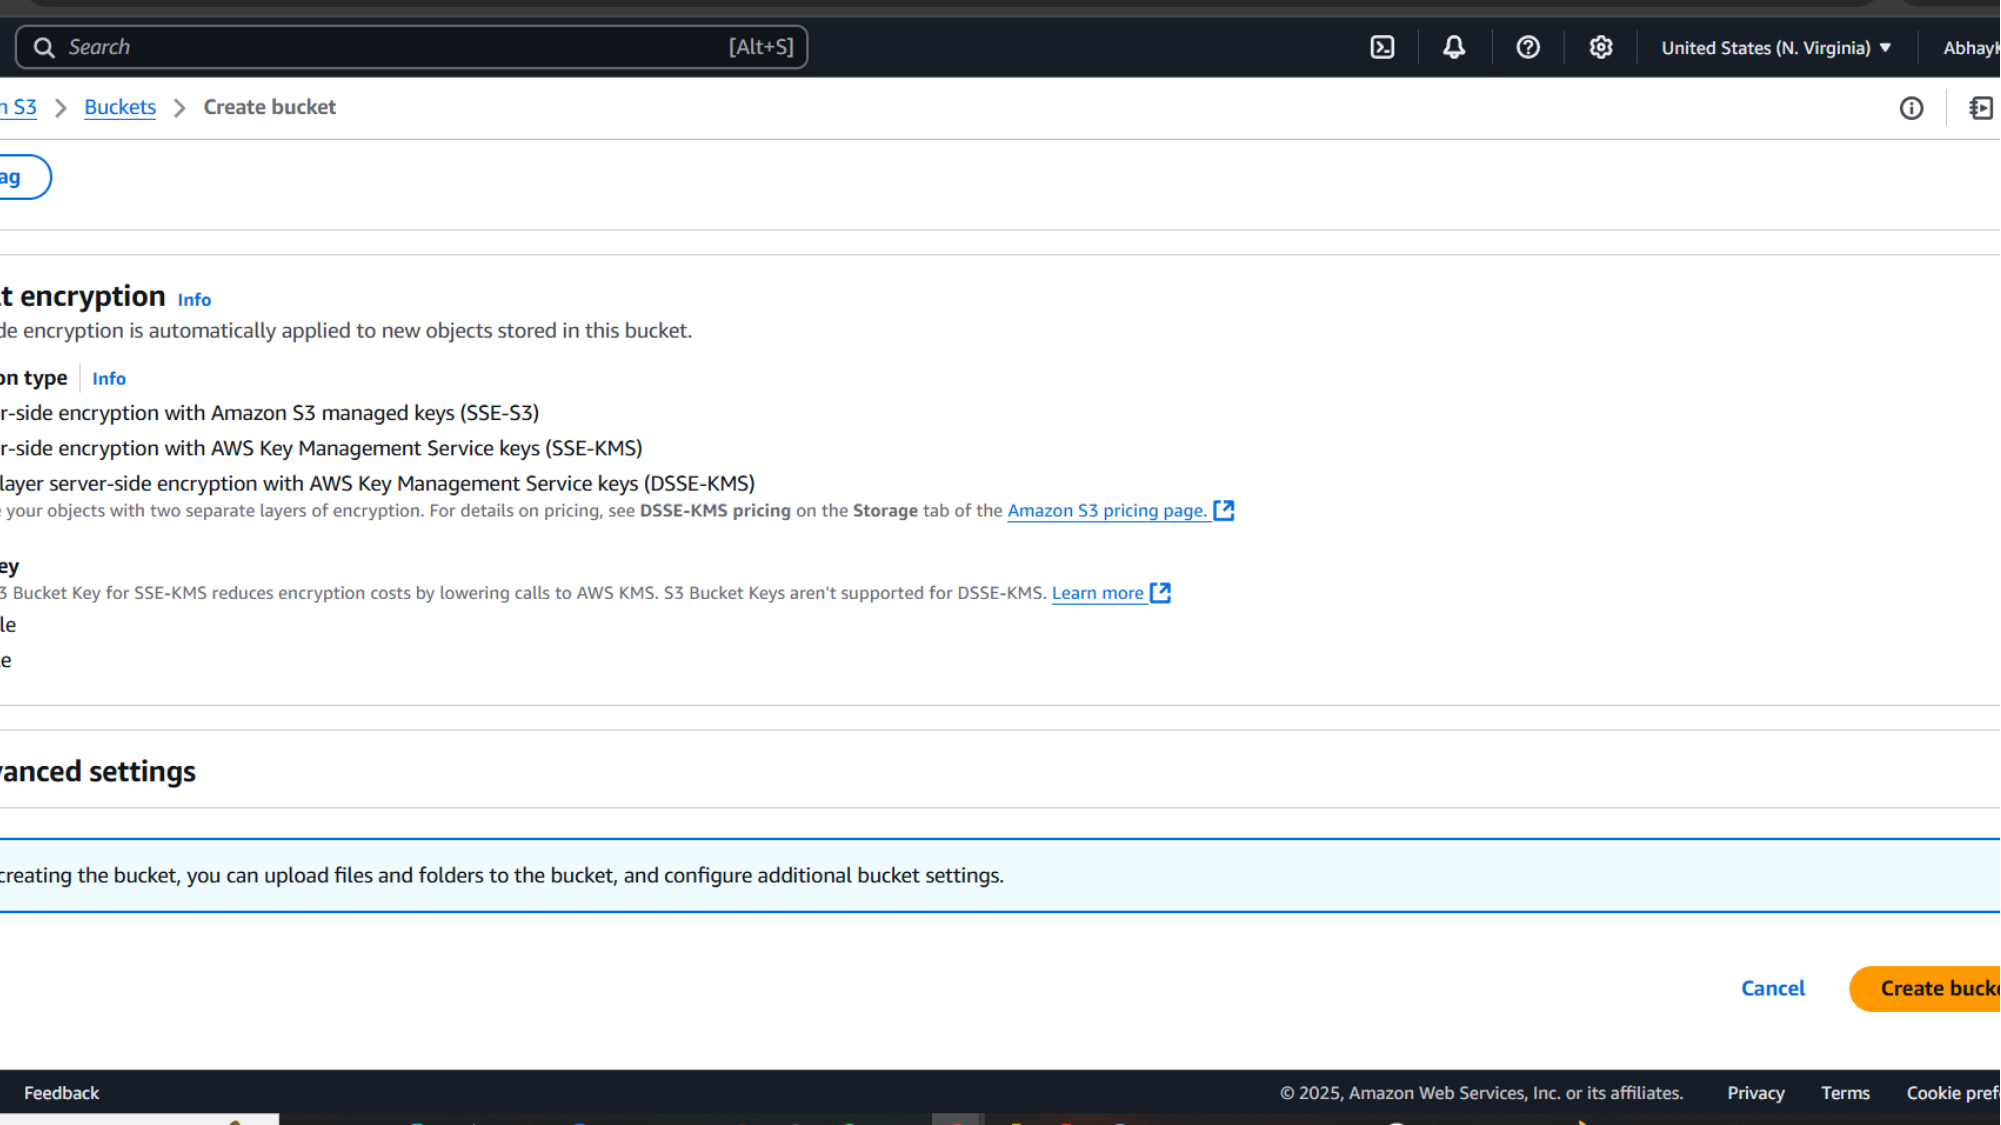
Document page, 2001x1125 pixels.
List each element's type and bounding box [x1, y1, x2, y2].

list [0, 0, 2000, 1125]
